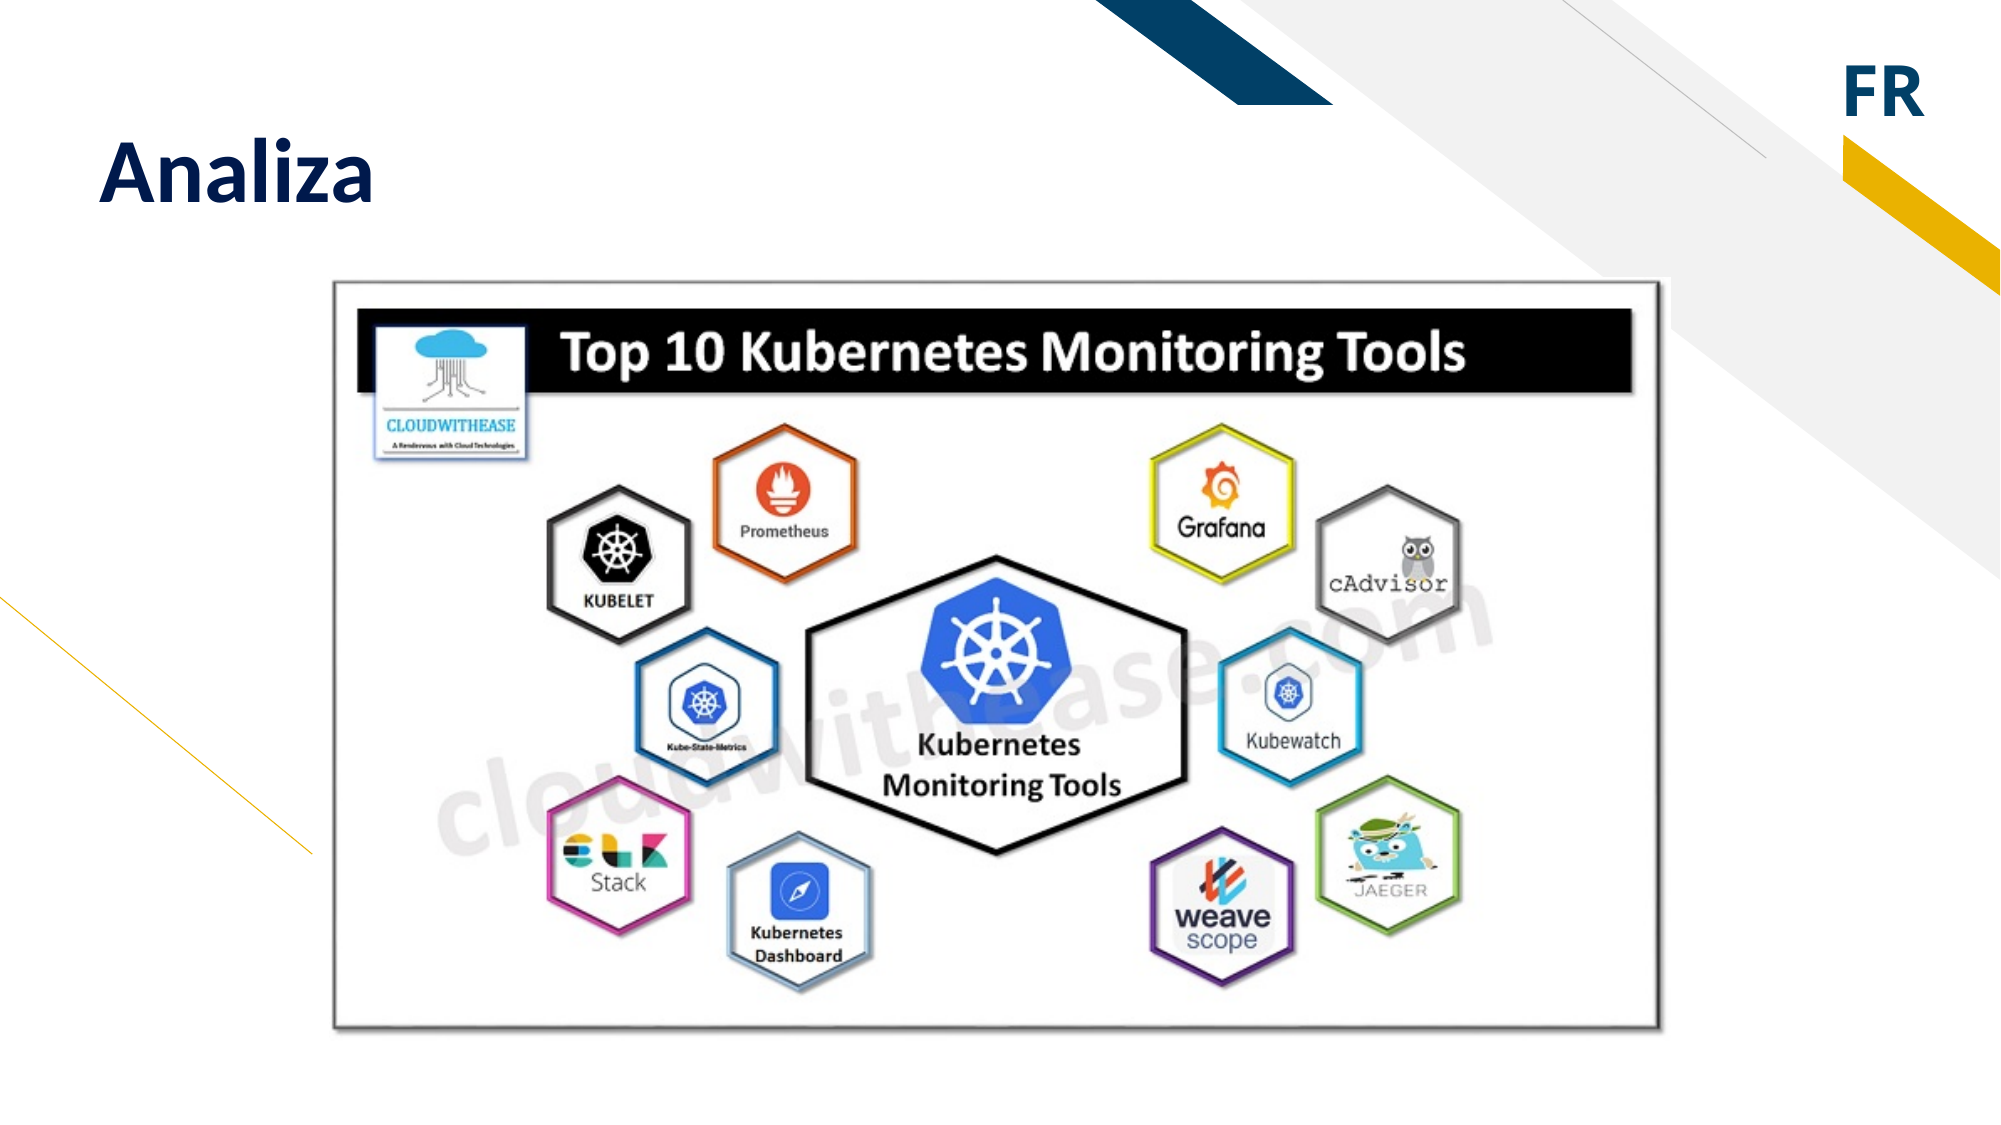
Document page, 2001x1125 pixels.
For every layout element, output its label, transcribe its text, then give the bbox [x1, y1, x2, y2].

title Analiza [85, 34, 1453, 223]
picture [329, 277, 1671, 1041]
